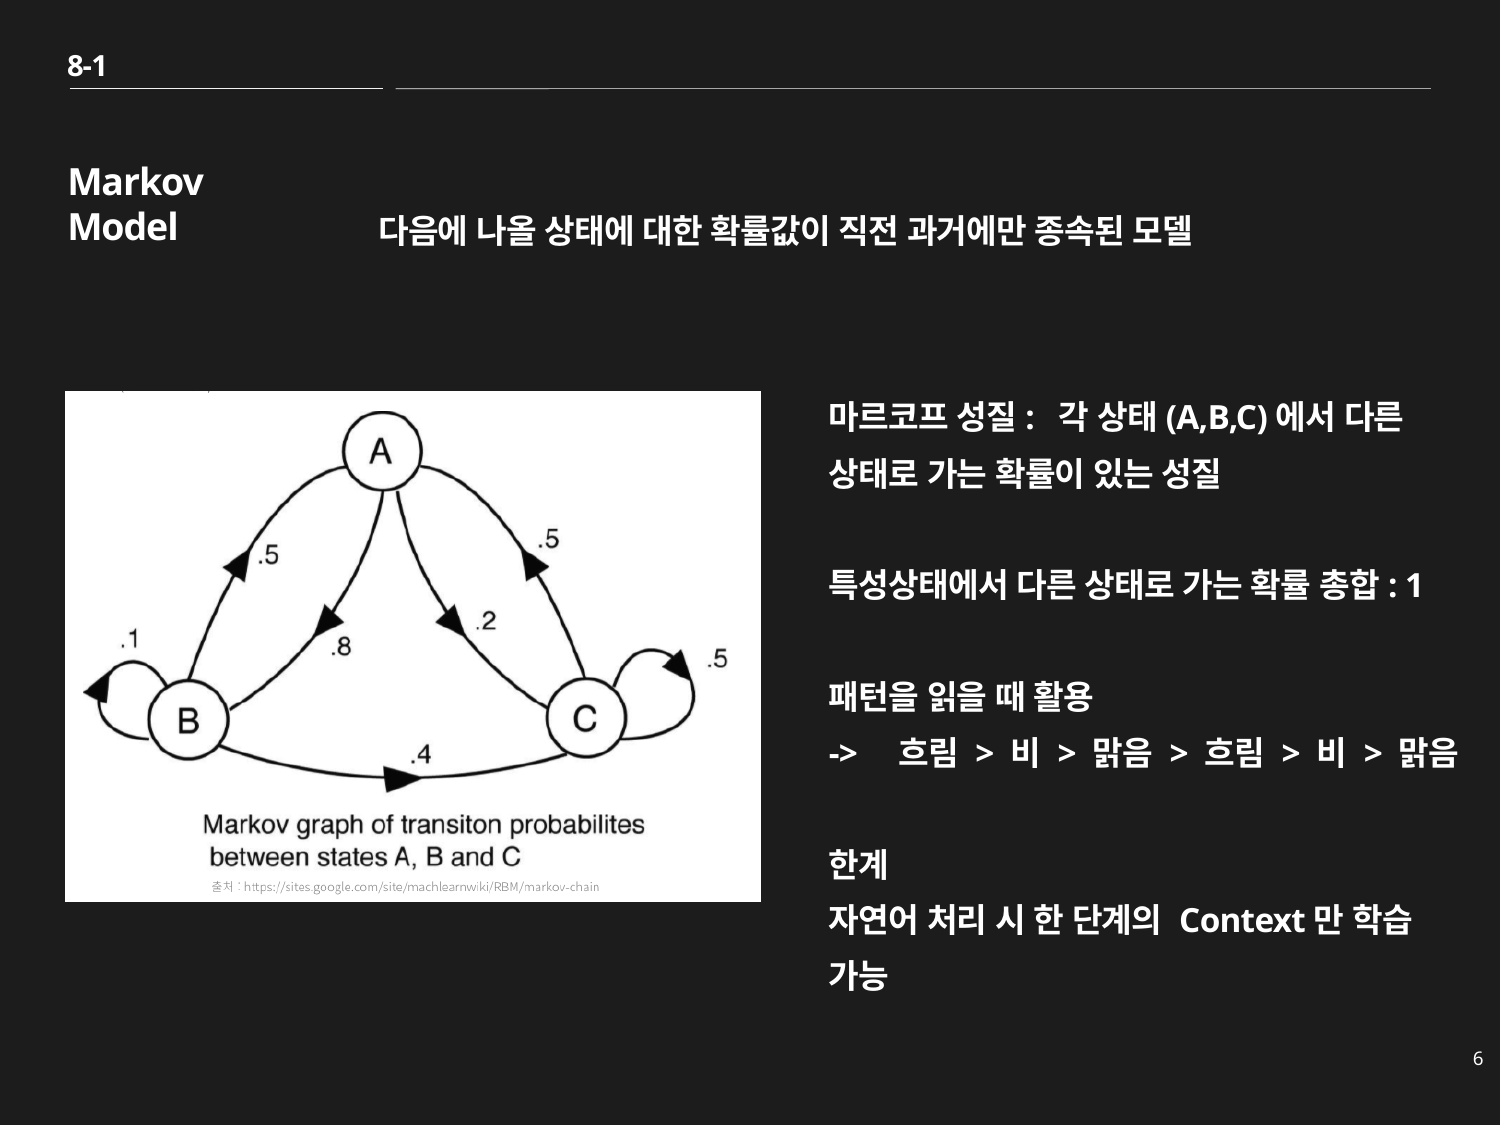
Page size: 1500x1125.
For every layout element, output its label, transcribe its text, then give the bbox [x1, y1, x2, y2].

text_box 6 [1377, 1039, 1499, 1080]
text_box 다음에 나올 상태에 대한 확률값이 직전 과거에만 종속된 모델 [363, 186, 1294, 258]
title Markov Model [52, 150, 359, 392]
text_box 8-1 [52, 39, 123, 90]
text_box 마르코프 성질: 각 상태(A,B,C)에서 다른 상태로 가는 확률이 있는 성질 특성상태에서 다른 상태로 가는 확률 총합: 1 패턴을 읽을 때 활용 -> 흐림 > 비 > 맑음 > 흐림 > 비 > 맑음 한계 자연어 처리 시 한 단계의 Context만 학습 가능 [814, 373, 1494, 1003]
picture [64, 391, 762, 902]
